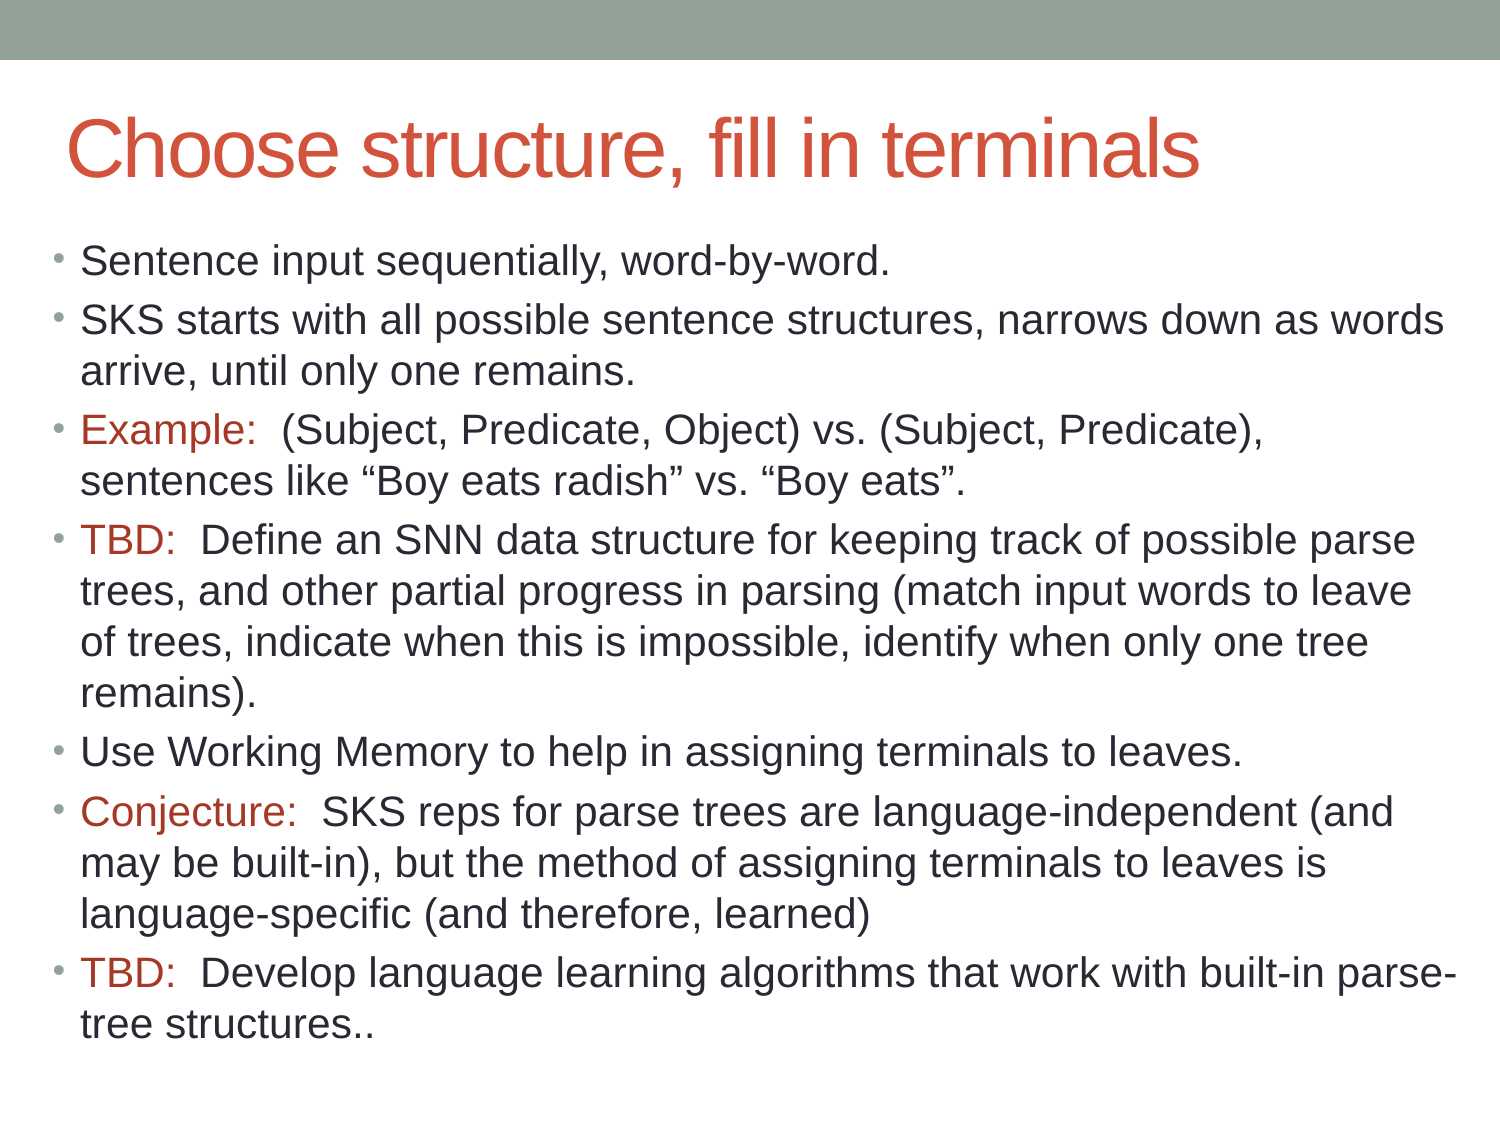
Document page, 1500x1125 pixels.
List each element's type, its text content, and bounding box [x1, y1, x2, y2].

list Sentence input sequentially, word-by-word. SKS starts with all possible sentence structures, narrows down as words arrive, until only one remains. Example: (Subject, Predicate, Object) vs. (Subject, Predicate), sentences like “Boy eats radish” vs. “Boy eats”. TBD: Define an SNN data structure for keeping track of possible parse trees, and other partial progress in parsing (match input words to leave of trees, indicate when this is impossible, identify when only one tree remains). Use Working Memory to help in assigning terminals to leaves. Conjecture: SKS reps for parse trees are language-independent (and may be built-in), but the method of assigning terminals to leaves is language-specific (and therefore, learned) TBD: Develop language learning algorithms that work with built-in parse-tree structures.. [37, 224, 1475, 1063]
title Choose structure, fill in terminals [50, 62, 1450, 224]
